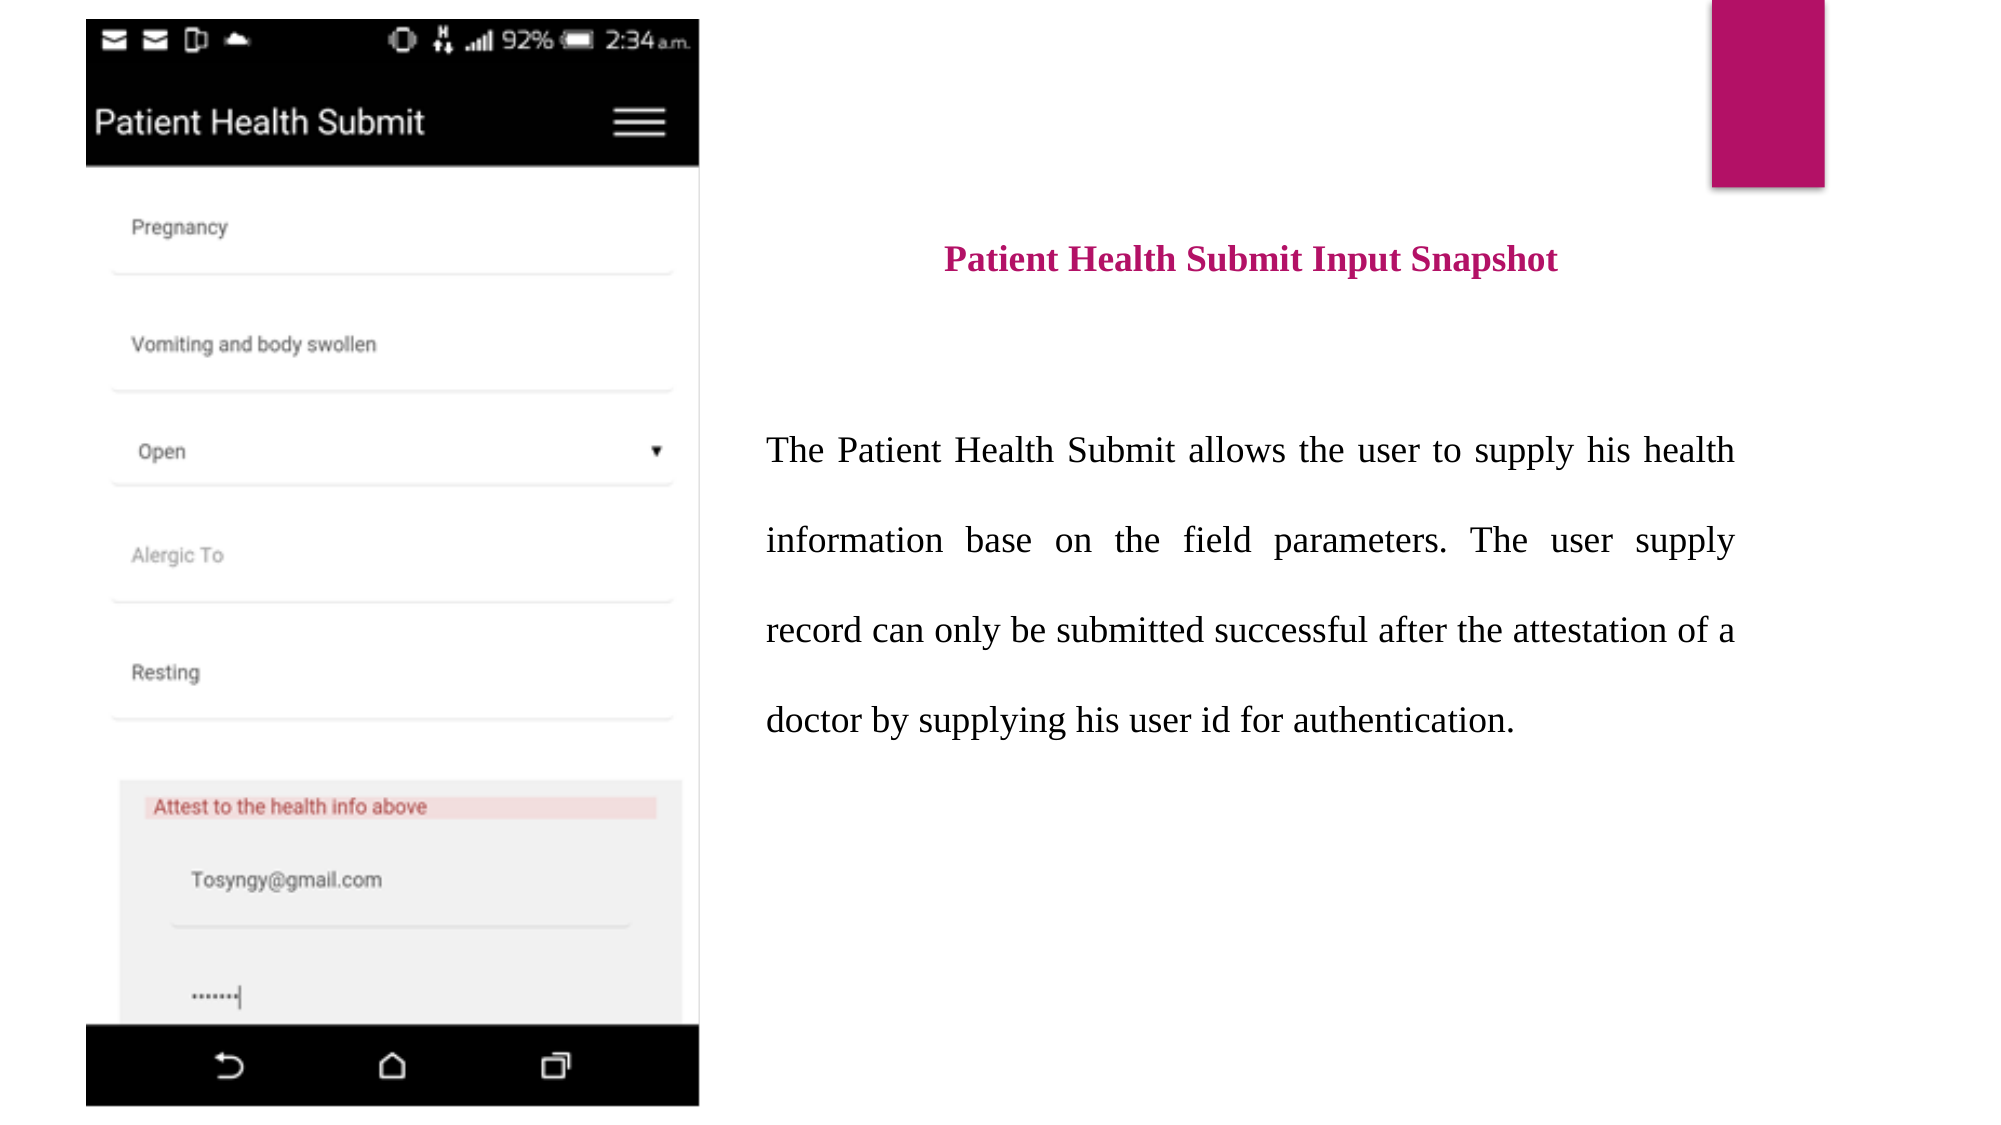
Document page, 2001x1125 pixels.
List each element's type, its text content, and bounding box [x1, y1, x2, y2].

picture [86, 19, 702, 1110]
text_box Patient Health Submit Input Snapshot The Patient Health Submit allows the user to supply his health information base on the field parameters. The user supply record can only be submitted successful after the attestation of a doctor by supplying his user id for authentication. [751, 181, 1752, 748]
